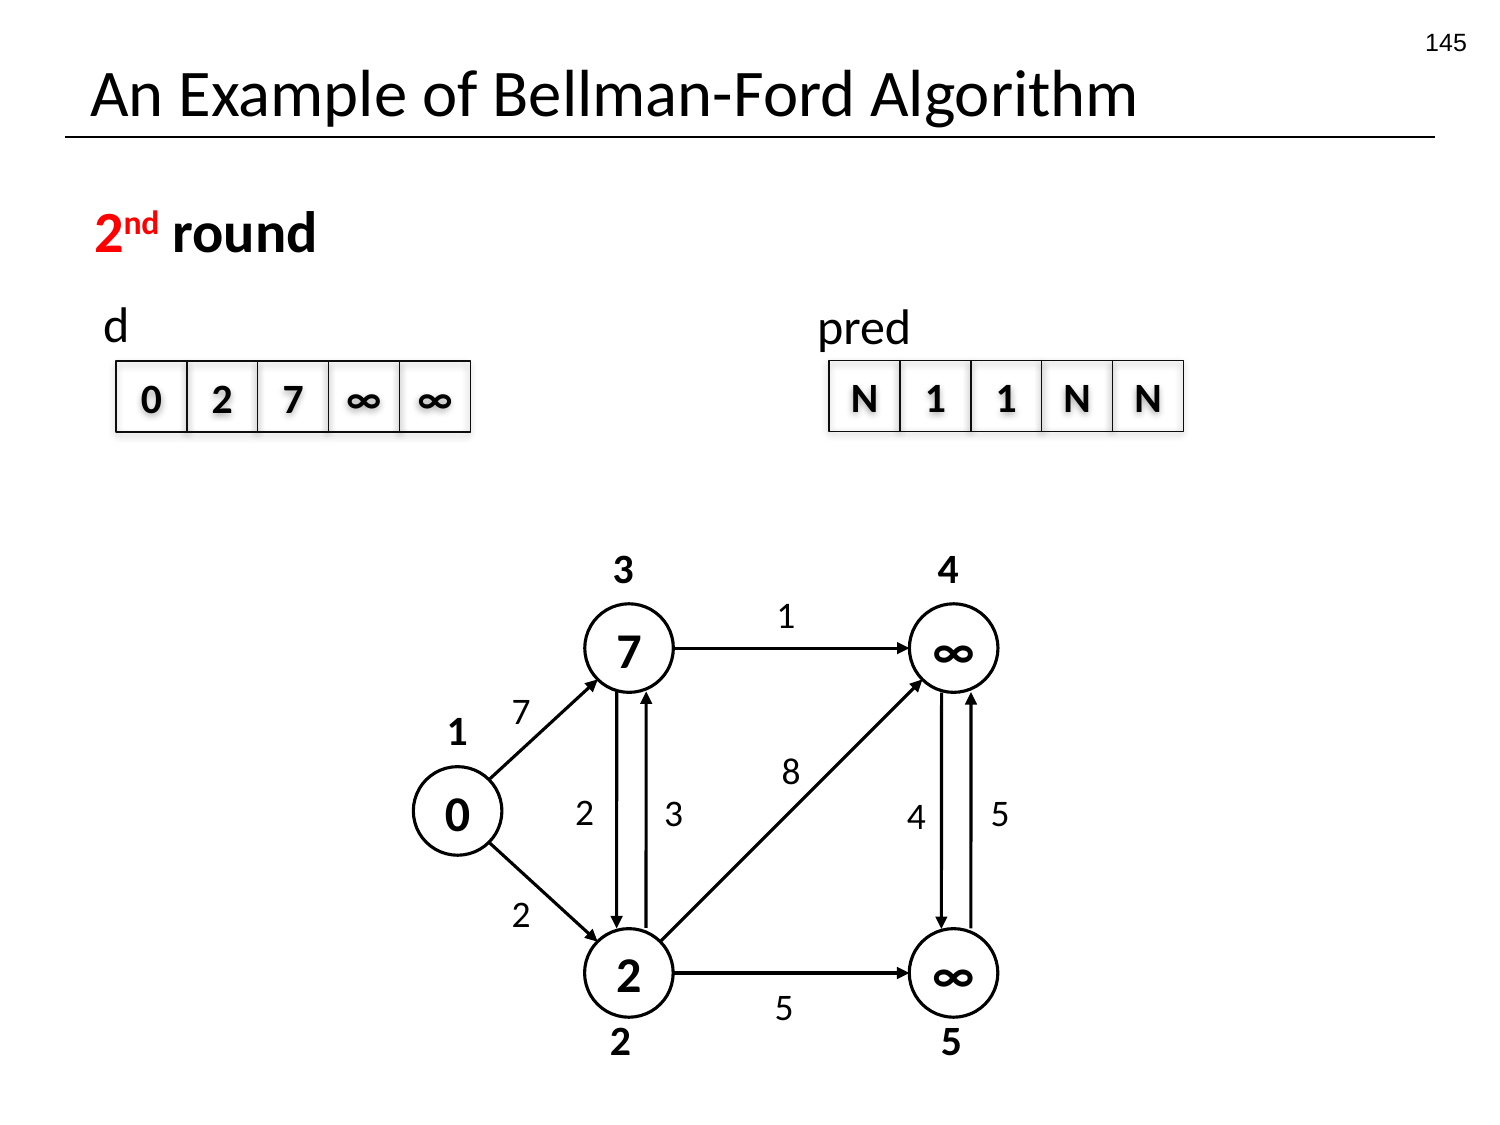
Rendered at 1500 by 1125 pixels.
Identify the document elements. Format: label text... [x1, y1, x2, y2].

text_box 3 [597, 534, 649, 599]
text_box 2 [584, 928, 674, 1014]
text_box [488, 842, 598, 942]
text_box 5 [926, 1006, 978, 1072]
text_box 7 [257, 360, 328, 433]
text_box ∞ [328, 360, 399, 433]
text_box ∞ [909, 603, 998, 693]
text_box 1 [899, 360, 968, 432]
text_box 1 [970, 360, 1039, 432]
text_box 1 [761, 584, 811, 644]
title An Example of Bellman-Ford Algorithm [75, 20, 1425, 138]
text_box 5 [759, 981, 809, 1036]
text_box N [1041, 360, 1110, 432]
text_box 4 [922, 534, 974, 599]
text_box d [88, 285, 145, 360]
text_box 2 [186, 360, 257, 433]
text_box 7 [584, 603, 674, 693]
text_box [488, 679, 598, 780]
text_box 4 [927, 784, 937, 845]
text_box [659, 679, 923, 942]
text_box 0 [115, 360, 186, 433]
text_box ∞ [399, 360, 471, 433]
text_box 1 [431, 696, 483, 762]
text_box ∞ [909, 928, 998, 1010]
text_box pred [802, 286, 927, 362]
text_box 2 [560, 780, 609, 840]
text_box 2nd round [79, 186, 333, 272]
slide_number 145 [1131, 18, 1483, 62]
text_box N [1112, 360, 1184, 432]
text_box N [828, 362, 896, 432]
text_box 5 [976, 781, 1025, 842]
text_box 0 [413, 766, 502, 856]
text_box 2 [595, 1006, 647, 1072]
